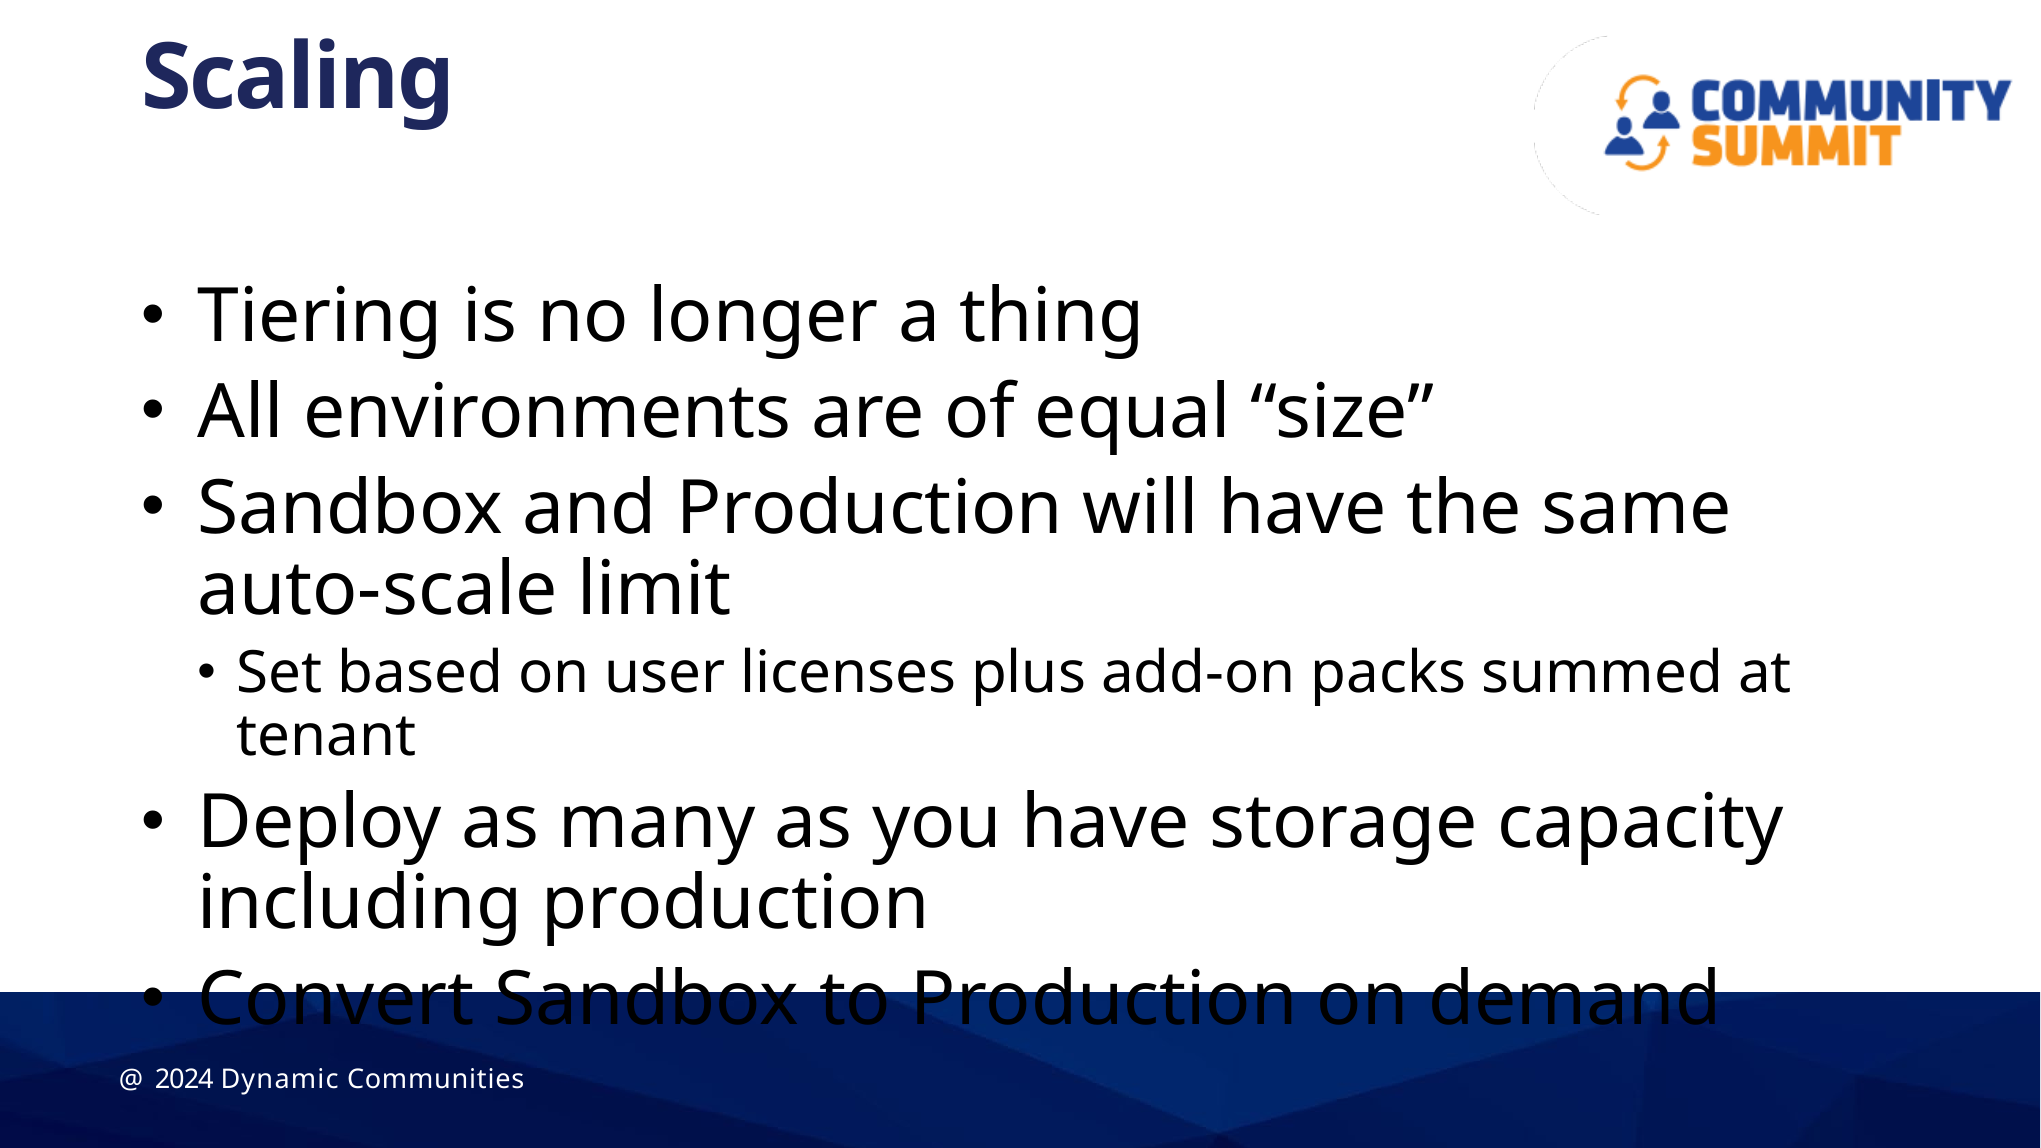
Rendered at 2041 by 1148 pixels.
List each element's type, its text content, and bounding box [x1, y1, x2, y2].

list Tiering is no longer a thing All environments are of equal “size” Sandbox and Production will have the same auto-scale limit Set based on user licenses plus add-on packs summed at tenant Deploy as many as you have storage capacity including production Convert Sandbox to Production on demand [117, 261, 1917, 924]
picture [0, 992, 2041, 1148]
title Scaling [117, 75, 1917, 193]
